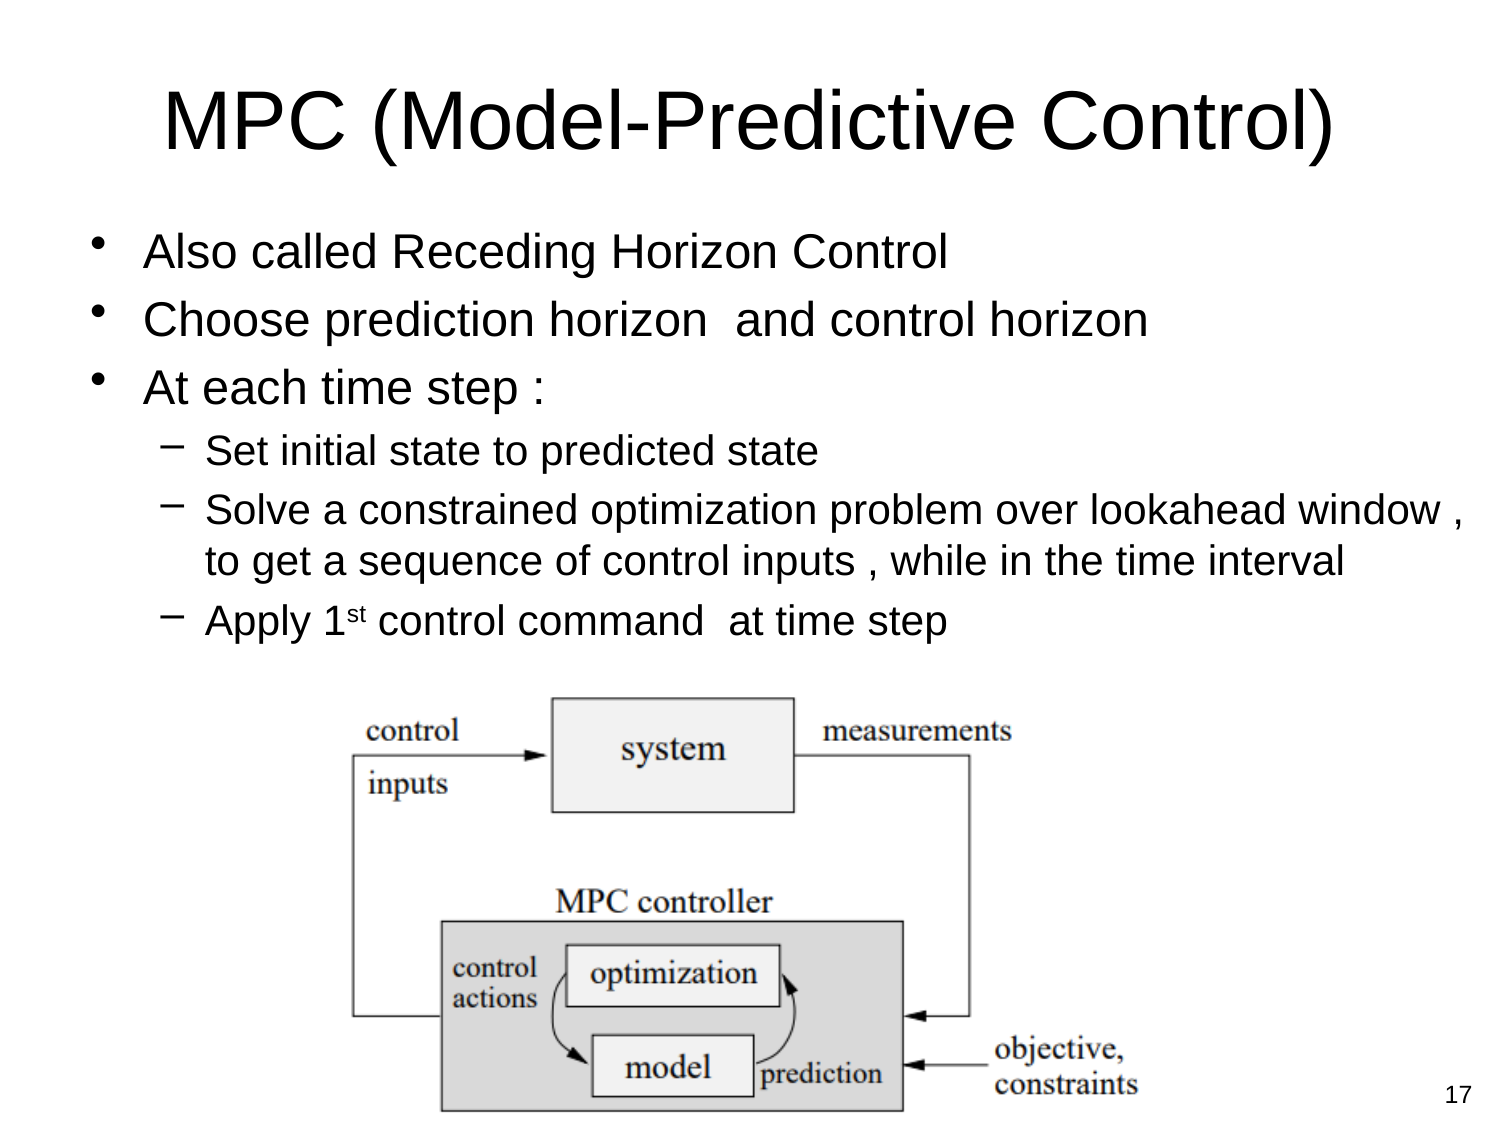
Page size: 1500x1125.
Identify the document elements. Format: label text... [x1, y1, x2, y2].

slide_number 17 [1156, 1070, 1488, 1112]
picture [350, 695, 1150, 1125]
title MPC (Model-Predictive Control) [74, 44, 1426, 188]
